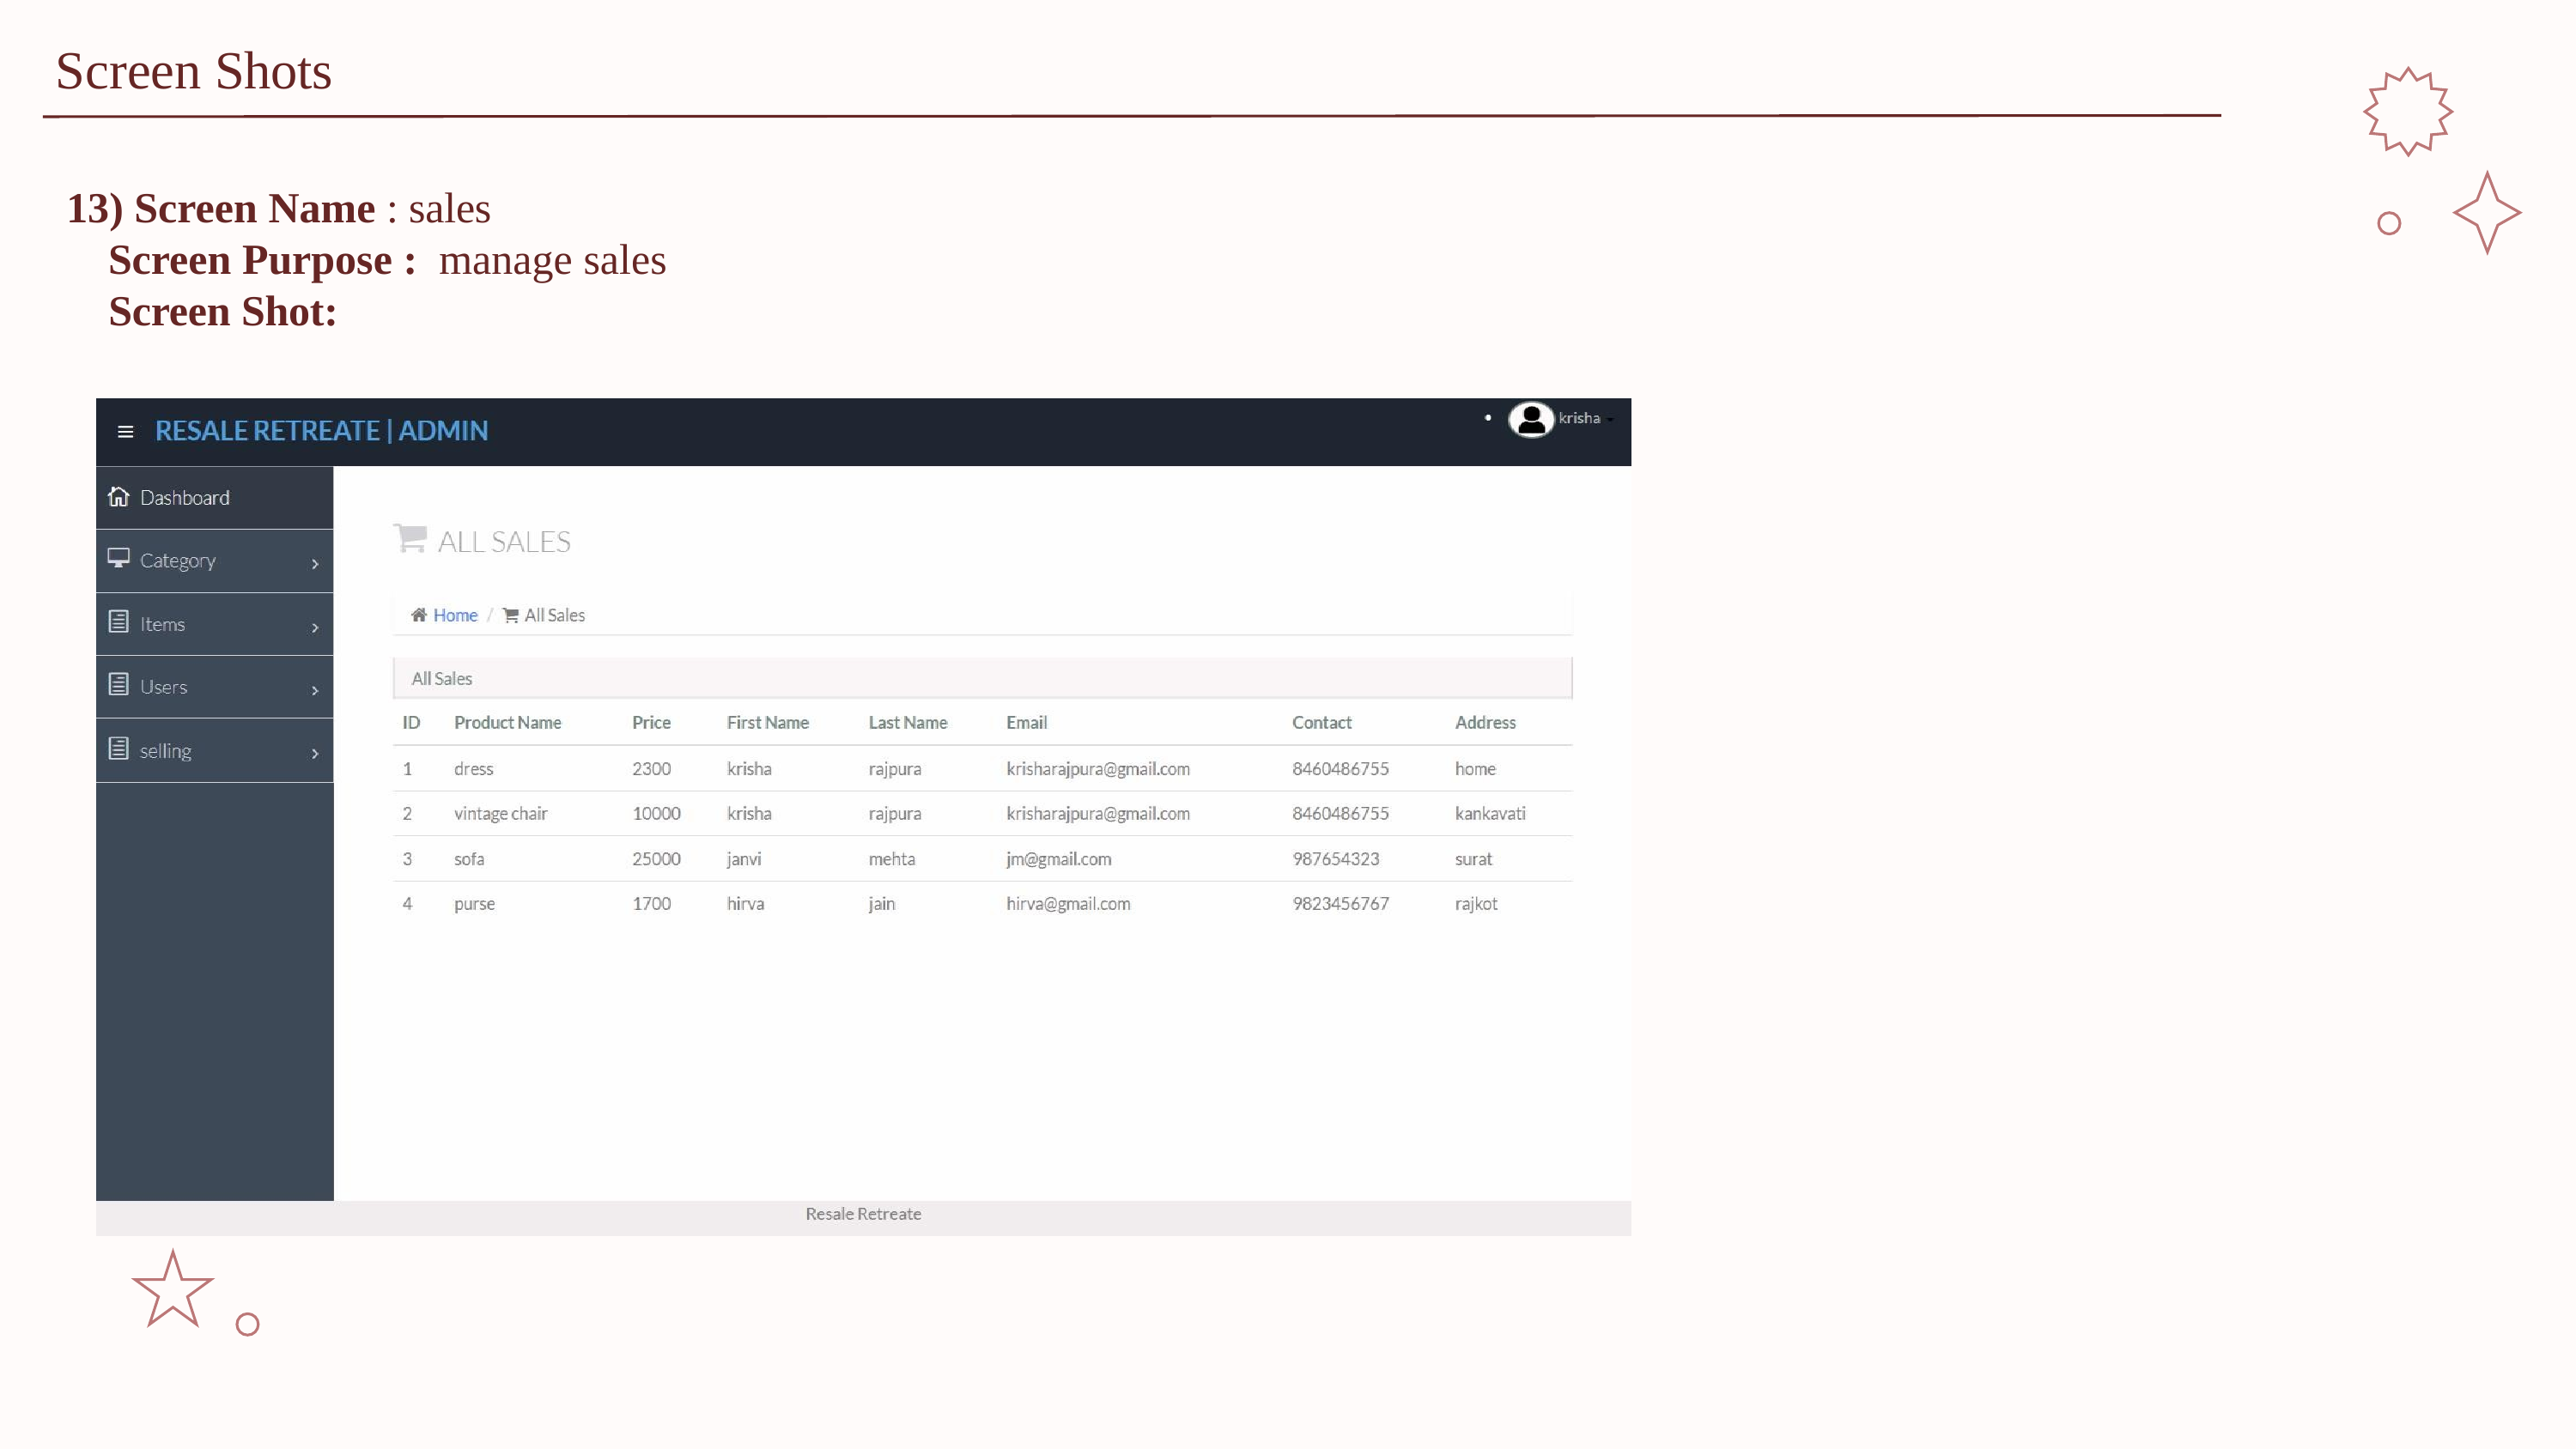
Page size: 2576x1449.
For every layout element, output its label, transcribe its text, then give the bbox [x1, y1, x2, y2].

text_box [135, 1252, 211, 1325]
text_box 13) Screen Name : sales Screen Purpose : manage sales Screen Shot: [42, 173, 1331, 341]
text_box Screen Shots [42, 29, 1331, 106]
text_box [2454, 173, 2520, 252]
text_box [2365, 68, 2452, 155]
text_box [236, 1313, 259, 1336]
picture [96, 398, 1632, 1236]
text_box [2378, 212, 2401, 234]
